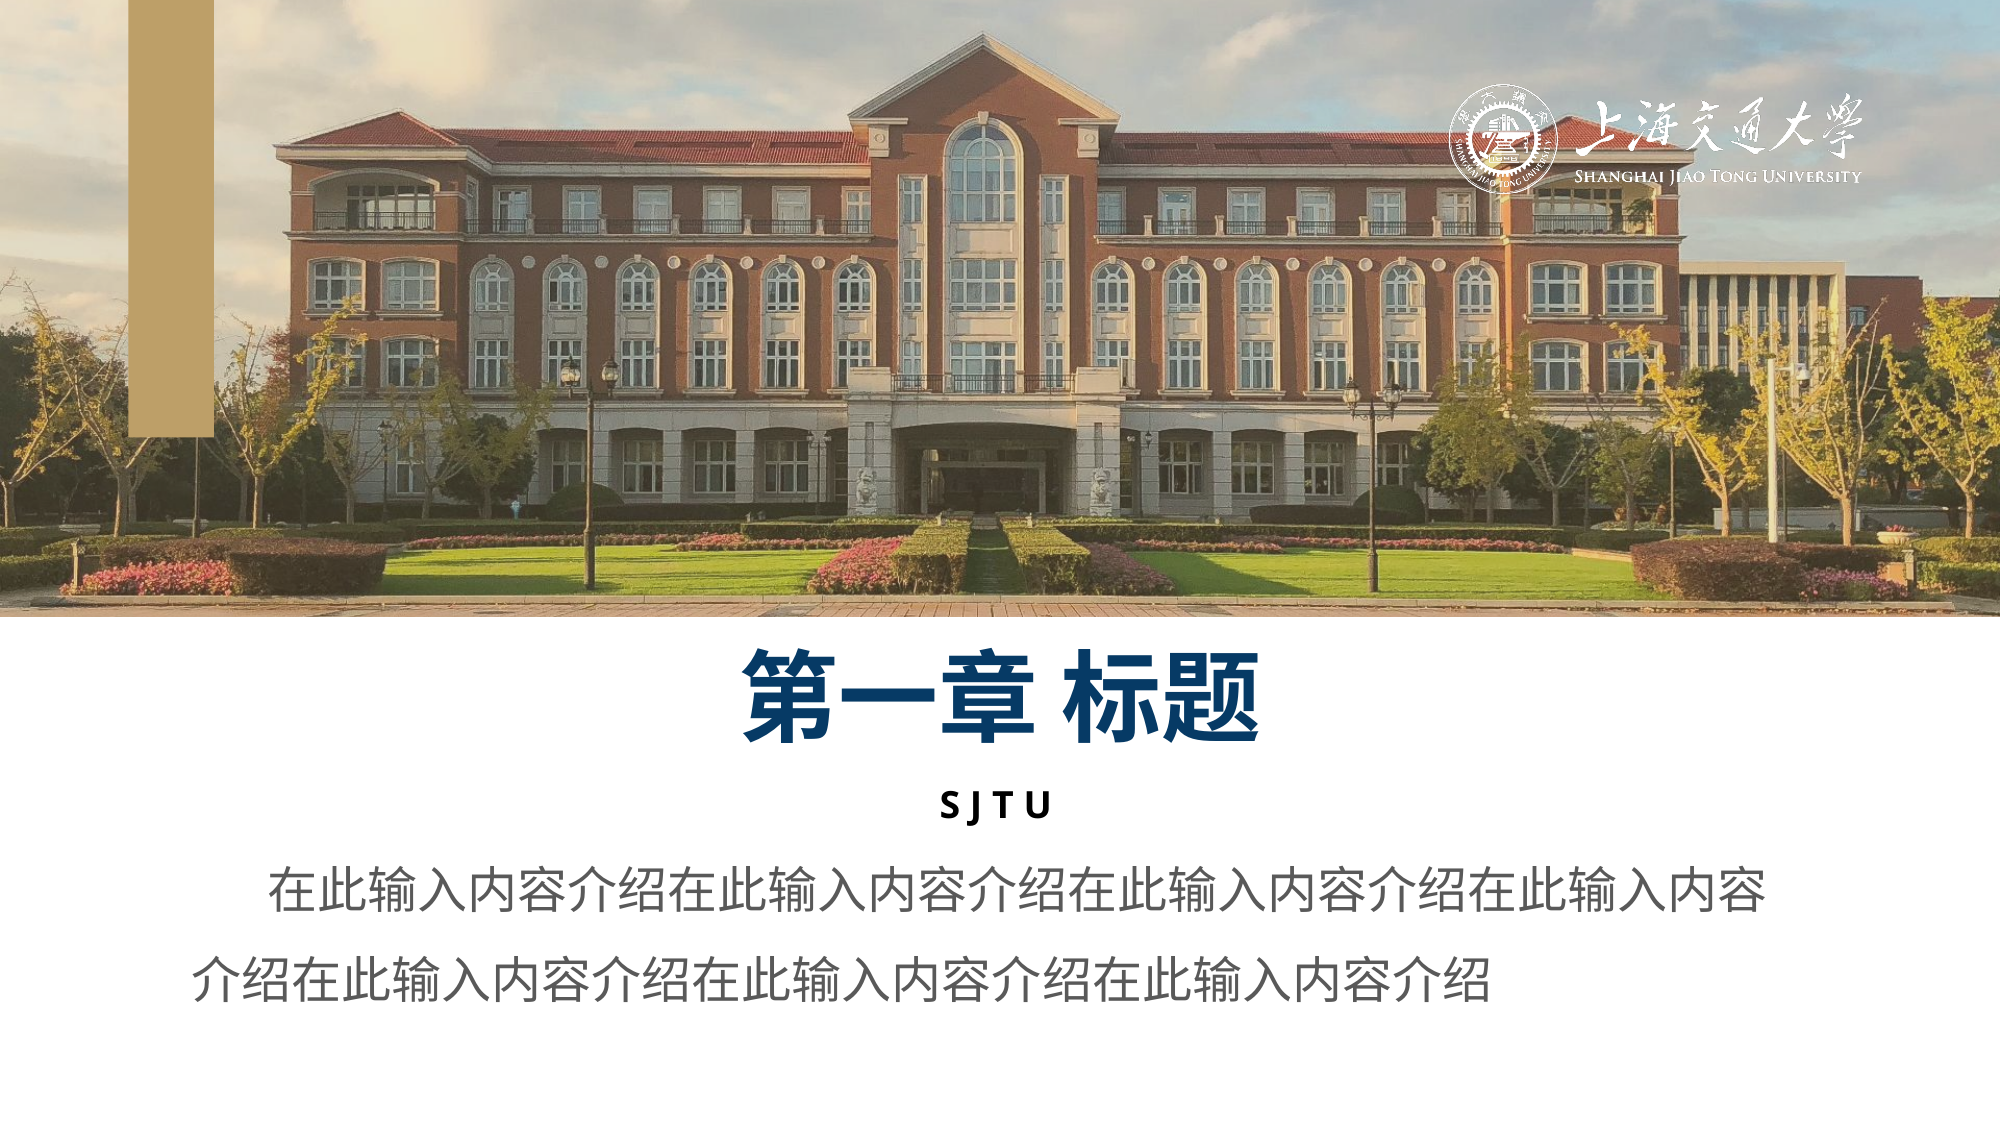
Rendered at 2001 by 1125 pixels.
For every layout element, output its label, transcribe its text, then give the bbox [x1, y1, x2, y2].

text_box 第一章 标题 [482, 647, 1518, 756]
picture [1447, 84, 1863, 194]
text_box 在此输入内容介绍在此输入内容介绍在此输入内容介绍在此输入内容介绍在此输入内容介绍在此输入内容介绍在此输入内容介绍 [154, 828, 1804, 1009]
